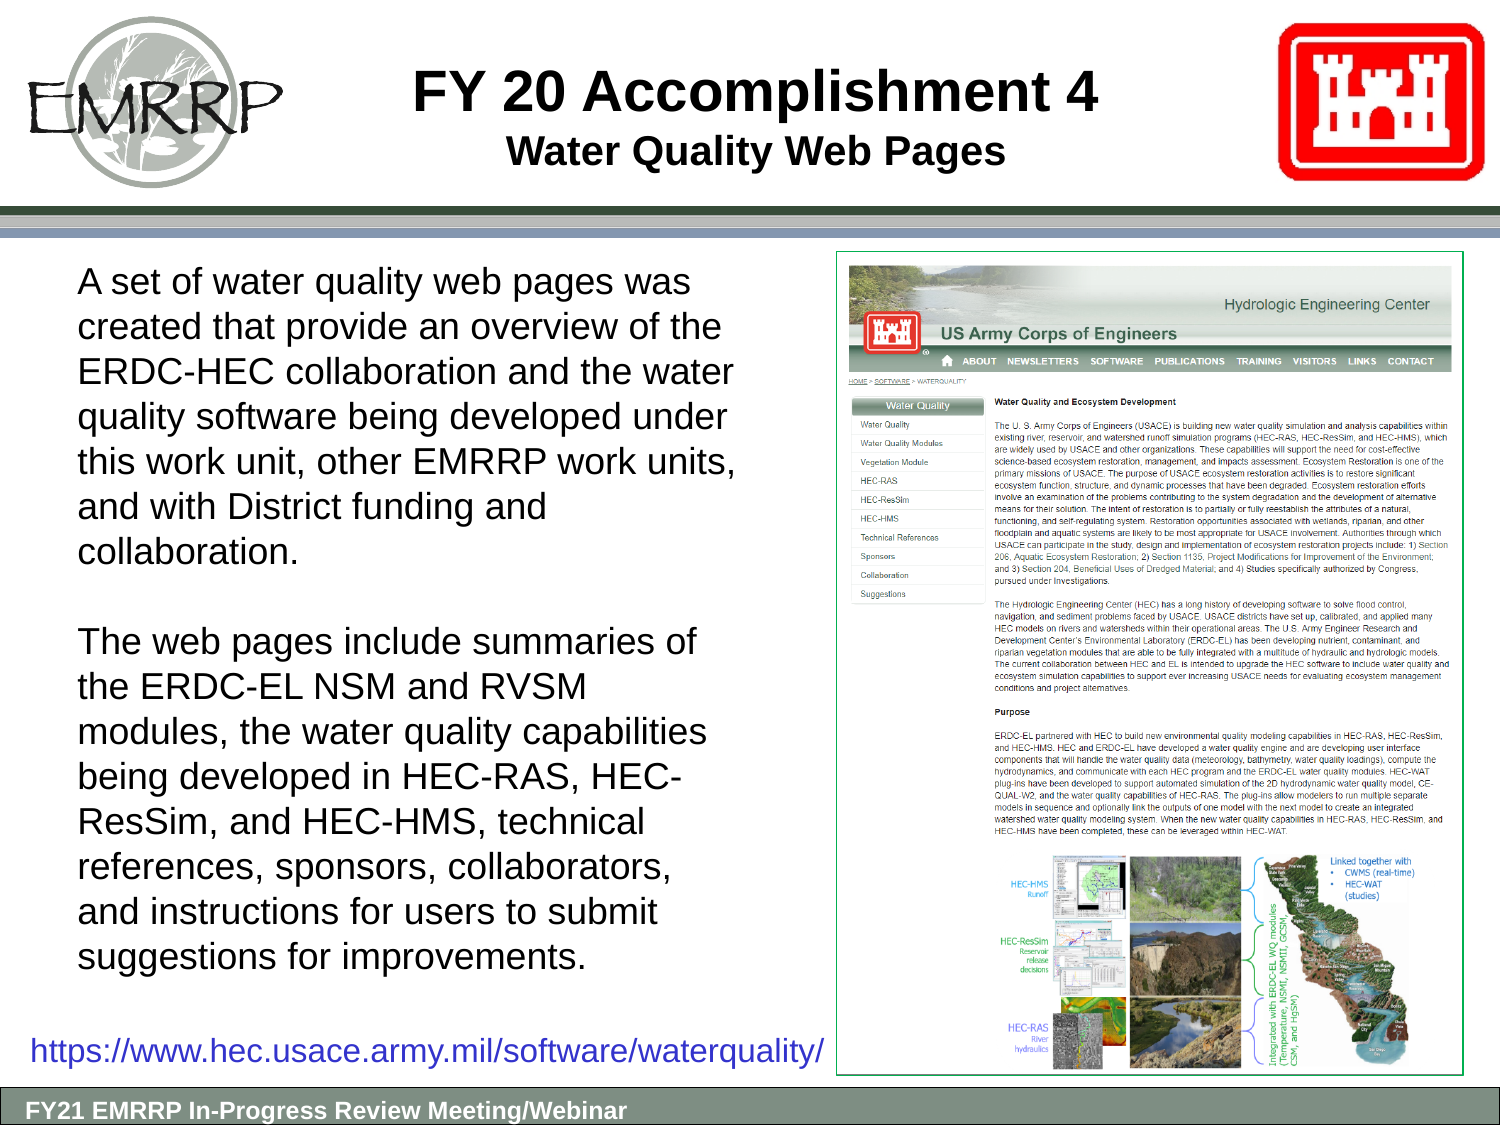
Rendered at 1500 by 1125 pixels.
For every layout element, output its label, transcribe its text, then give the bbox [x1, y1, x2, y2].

list A set of water quality web pages was created that provide an overview of the ERDC-HEC collaboration and the water quality software being developed under this work unit, other EMRRP work units, and with District funding and collaboration. The web pages include summaries of the ERDC-EL NSM and RVSM modules, the water quality capabilities being developed in HEC-RAS, HEC-ResSim, and HEC-HMS, technical references, sponsors, collaborators, and instructions for users to submit suggestions for improvements. [62, 249, 753, 1022]
title FY 20 Accomplishment 4 Water Quality Web Pages [274, 49, 1238, 178]
picture [0, 206, 1500, 238]
text_box https://www.hec.usace.army.mil/software/waterquality/ [15, 1022, 832, 1077]
picture [24, 12, 285, 191]
picture [1275, 21, 1488, 183]
picture [836, 252, 1463, 1076]
